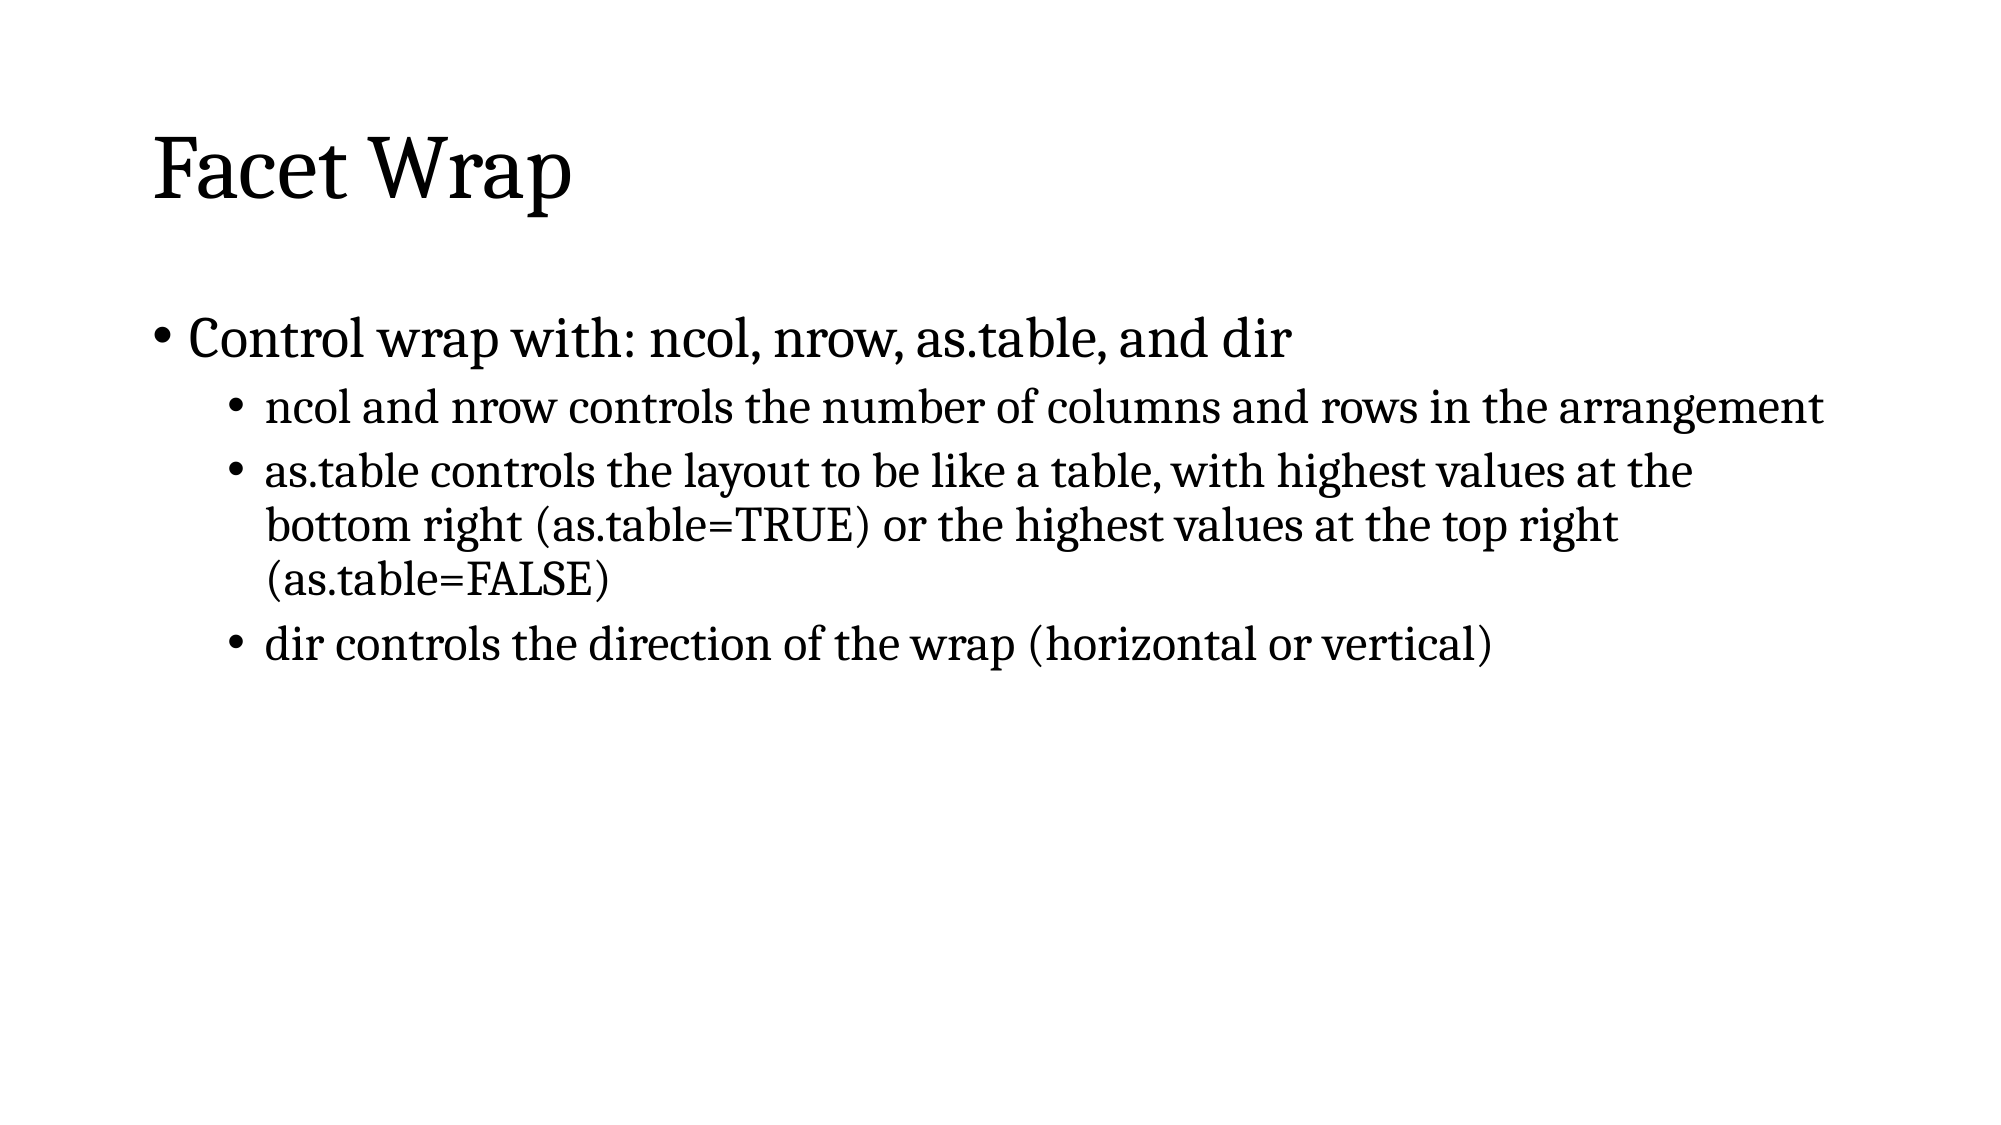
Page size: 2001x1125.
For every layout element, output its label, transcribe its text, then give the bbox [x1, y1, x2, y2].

title Facet Wrap [137, 59, 1863, 278]
list Control wrap with: ncol, nrow, as.table, and dir ncol and nrow controls the number of columns and rows in the arrangement as.table controls the layout to be like a table, with highest values at the bottom right (as.table=TRUE) or the highest values at the top right (as.table=FALSE) dir controls the direction of the wrap (horizontal or vertical) [137, 299, 1863, 1014]
